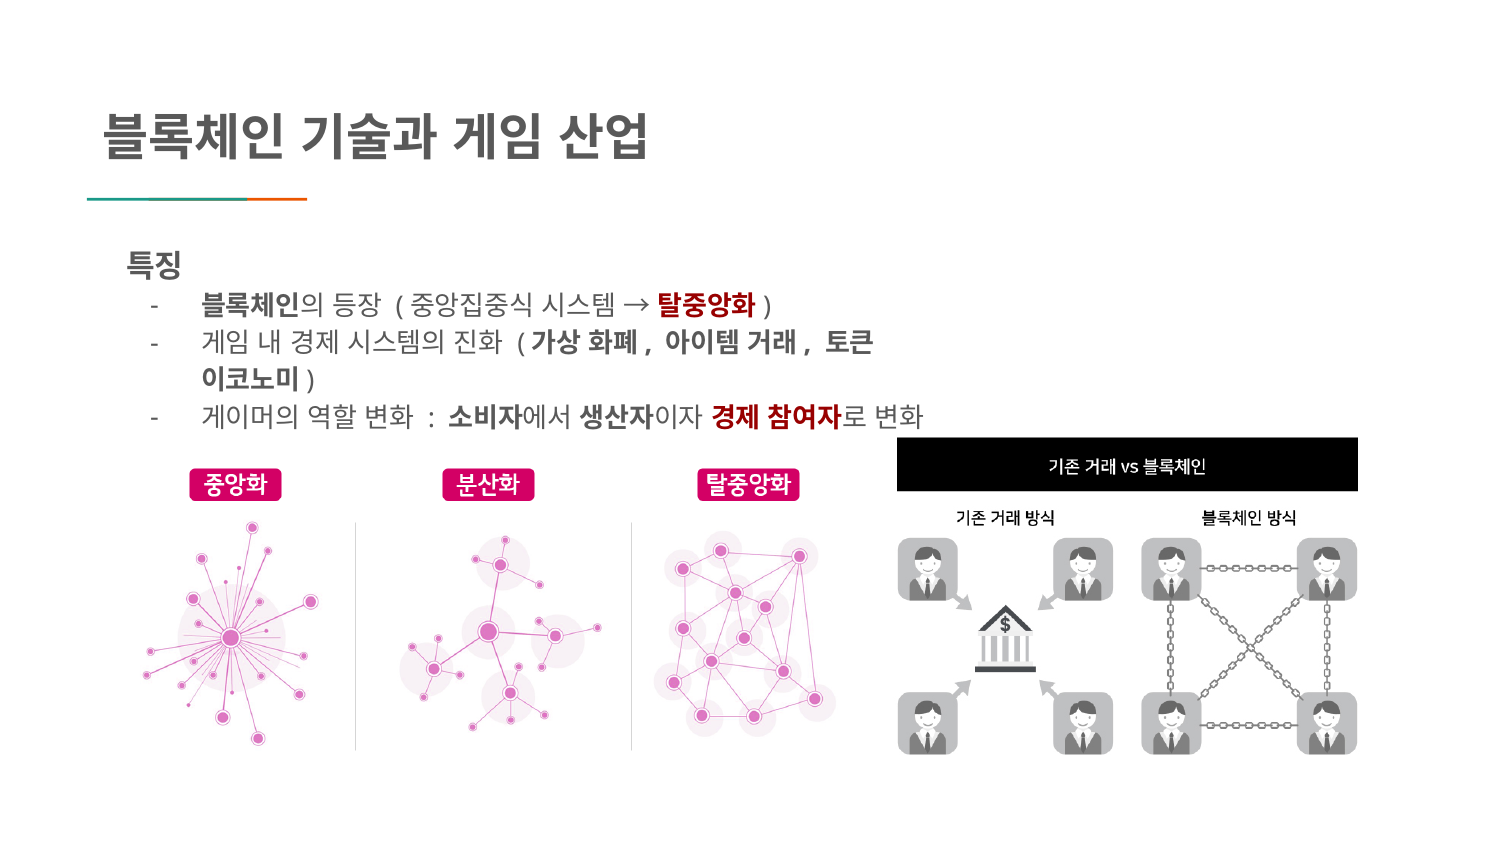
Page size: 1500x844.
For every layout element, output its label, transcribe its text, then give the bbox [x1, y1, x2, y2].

text_box 특징 블록체인의 등장 (중앙집중식 시스템 → 탈중앙화) 게임 내 경제 시스템의 진화 (가상 화폐, 아이템 거래, 토큰 이코노미) 게이머의 역할 변화 : 소비자에서 생산자이자 경제 참여자로 변화 [110, 225, 969, 448]
text_box 블록체인 기술과 게임 산업 [87, 90, 945, 181]
picture [117, 439, 859, 777]
picture [886, 429, 1367, 766]
